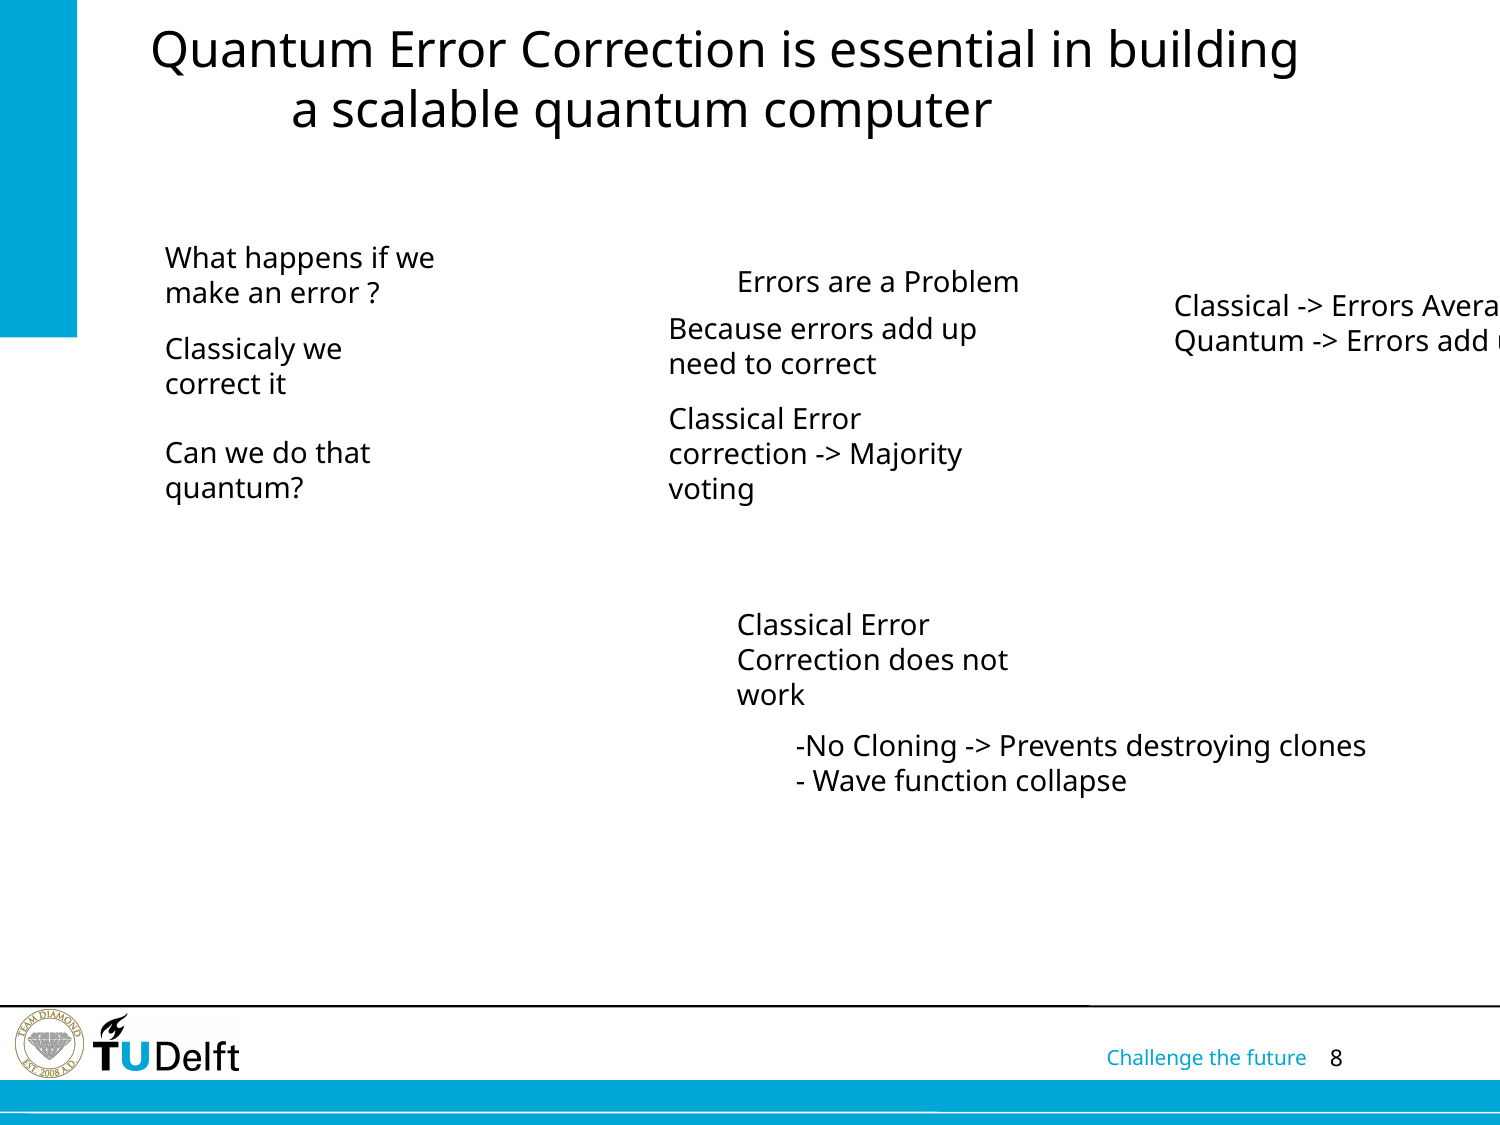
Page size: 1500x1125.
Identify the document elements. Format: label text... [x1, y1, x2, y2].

text_box Classical Error correction -> Majority voting [653, 393, 1009, 513]
text_box Classical Error Correction does not work [722, 598, 1042, 719]
text_box Classical -> Errors Average out Quantum -> Errors add up [1159, 279, 1500, 365]
text_box Errors are a Problem [722, 256, 1042, 306]
text_box Because errors add up need to correct [653, 303, 1065, 388]
text_box Classicaly we correct it Can we do that quantum? [150, 322, 455, 513]
text_box -No Cloning -> Prevents destroying clones - Wave function collapse [781, 720, 1500, 805]
picture [15, 1009, 84, 1078]
title Quantum Error Correction is essential in building a scalable quantum computer [150, 12, 1325, 138]
text_box What happens if we make an error ? [150, 231, 455, 317]
picture [93, 1013, 239, 1071]
